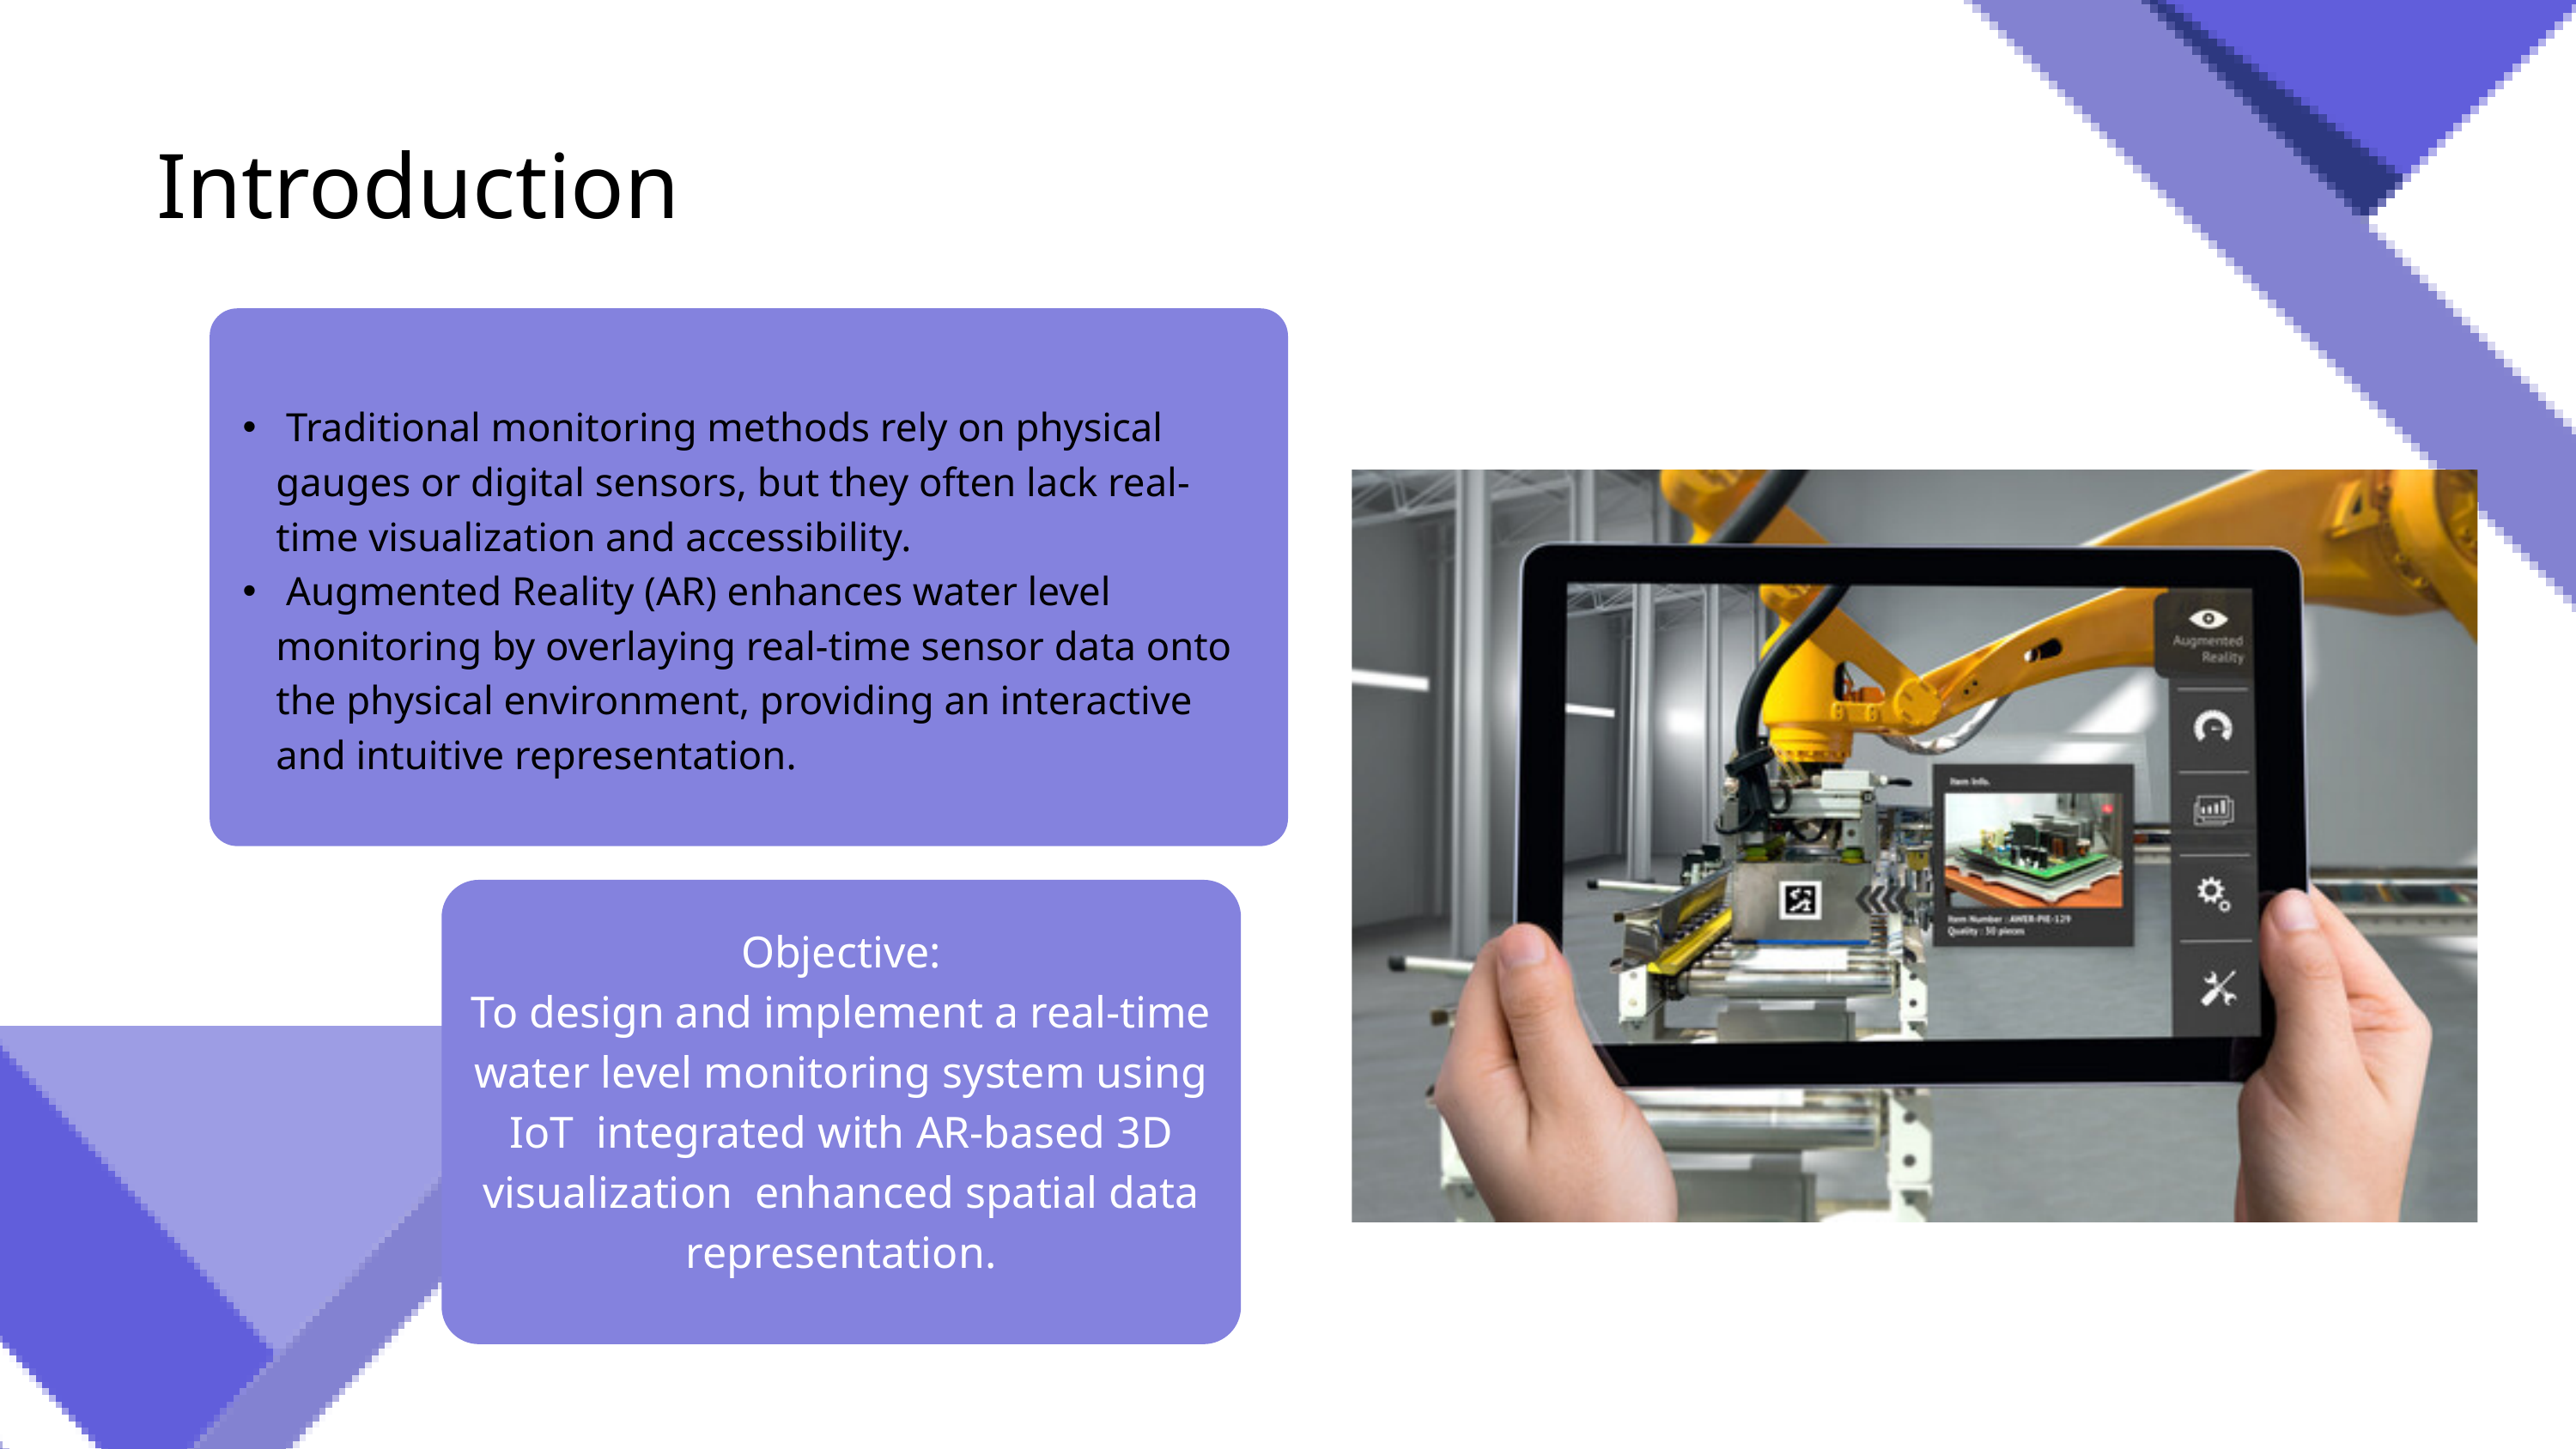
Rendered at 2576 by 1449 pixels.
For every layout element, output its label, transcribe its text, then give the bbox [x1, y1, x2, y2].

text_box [441, 879, 1242, 1345]
text_box [0, 1026, 682, 1449]
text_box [209, 307, 1289, 846]
text_box [1352, 470, 2478, 1222]
text_box [1914, 0, 2576, 671]
text_box Introduction [125, 111, 712, 237]
